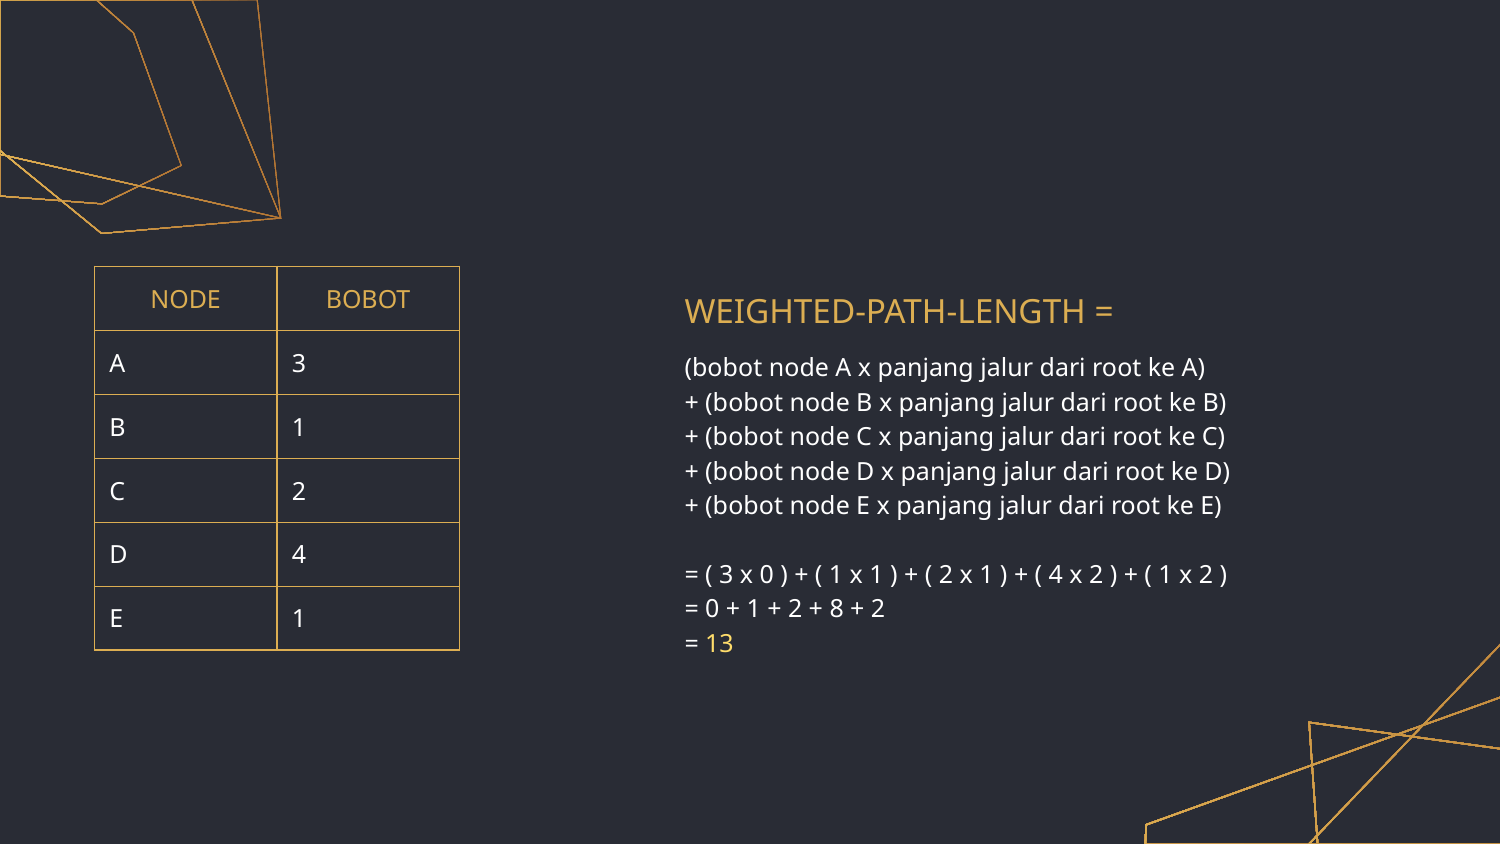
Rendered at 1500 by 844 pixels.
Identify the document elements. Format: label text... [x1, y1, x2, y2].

table_cell 4 [278, 523, 459, 586]
table_header NODE [95, 267, 276, 330]
subtitle (bobot node A x panjang jalur dari root ke A) + (bobot node B x panjang jalur dari root ke B) + (bobot node C x panjang jalur dari root ke C) + (bobot node D x panjang jalur dari root ke D) + (bobot node E x panjang jalur dari root ke E) = ( 3 x 0 ) + ( 1 x 1 ) + ( 2 x 1 ) + ( 4 x 2 ) + ( 1 x 2 ) = 0 + 1 + 2 + 8 + 2 = 13 [669, 332, 1301, 396]
table_cell 2 [278, 459, 459, 522]
table_cell 1 [278, 395, 459, 458]
table_cell B [95, 395, 276, 458]
subtitle WEIGHTED-PATH-LENGTH = [669, 275, 1210, 332]
table_cell D [95, 523, 276, 586]
table_cell E [95, 587, 276, 649]
table_cell C [95, 459, 276, 522]
table_cell A [95, 331, 276, 394]
table_cell 1 [278, 587, 459, 649]
table_header BOBOT [278, 267, 459, 330]
table_cell 3 [278, 331, 459, 394]
